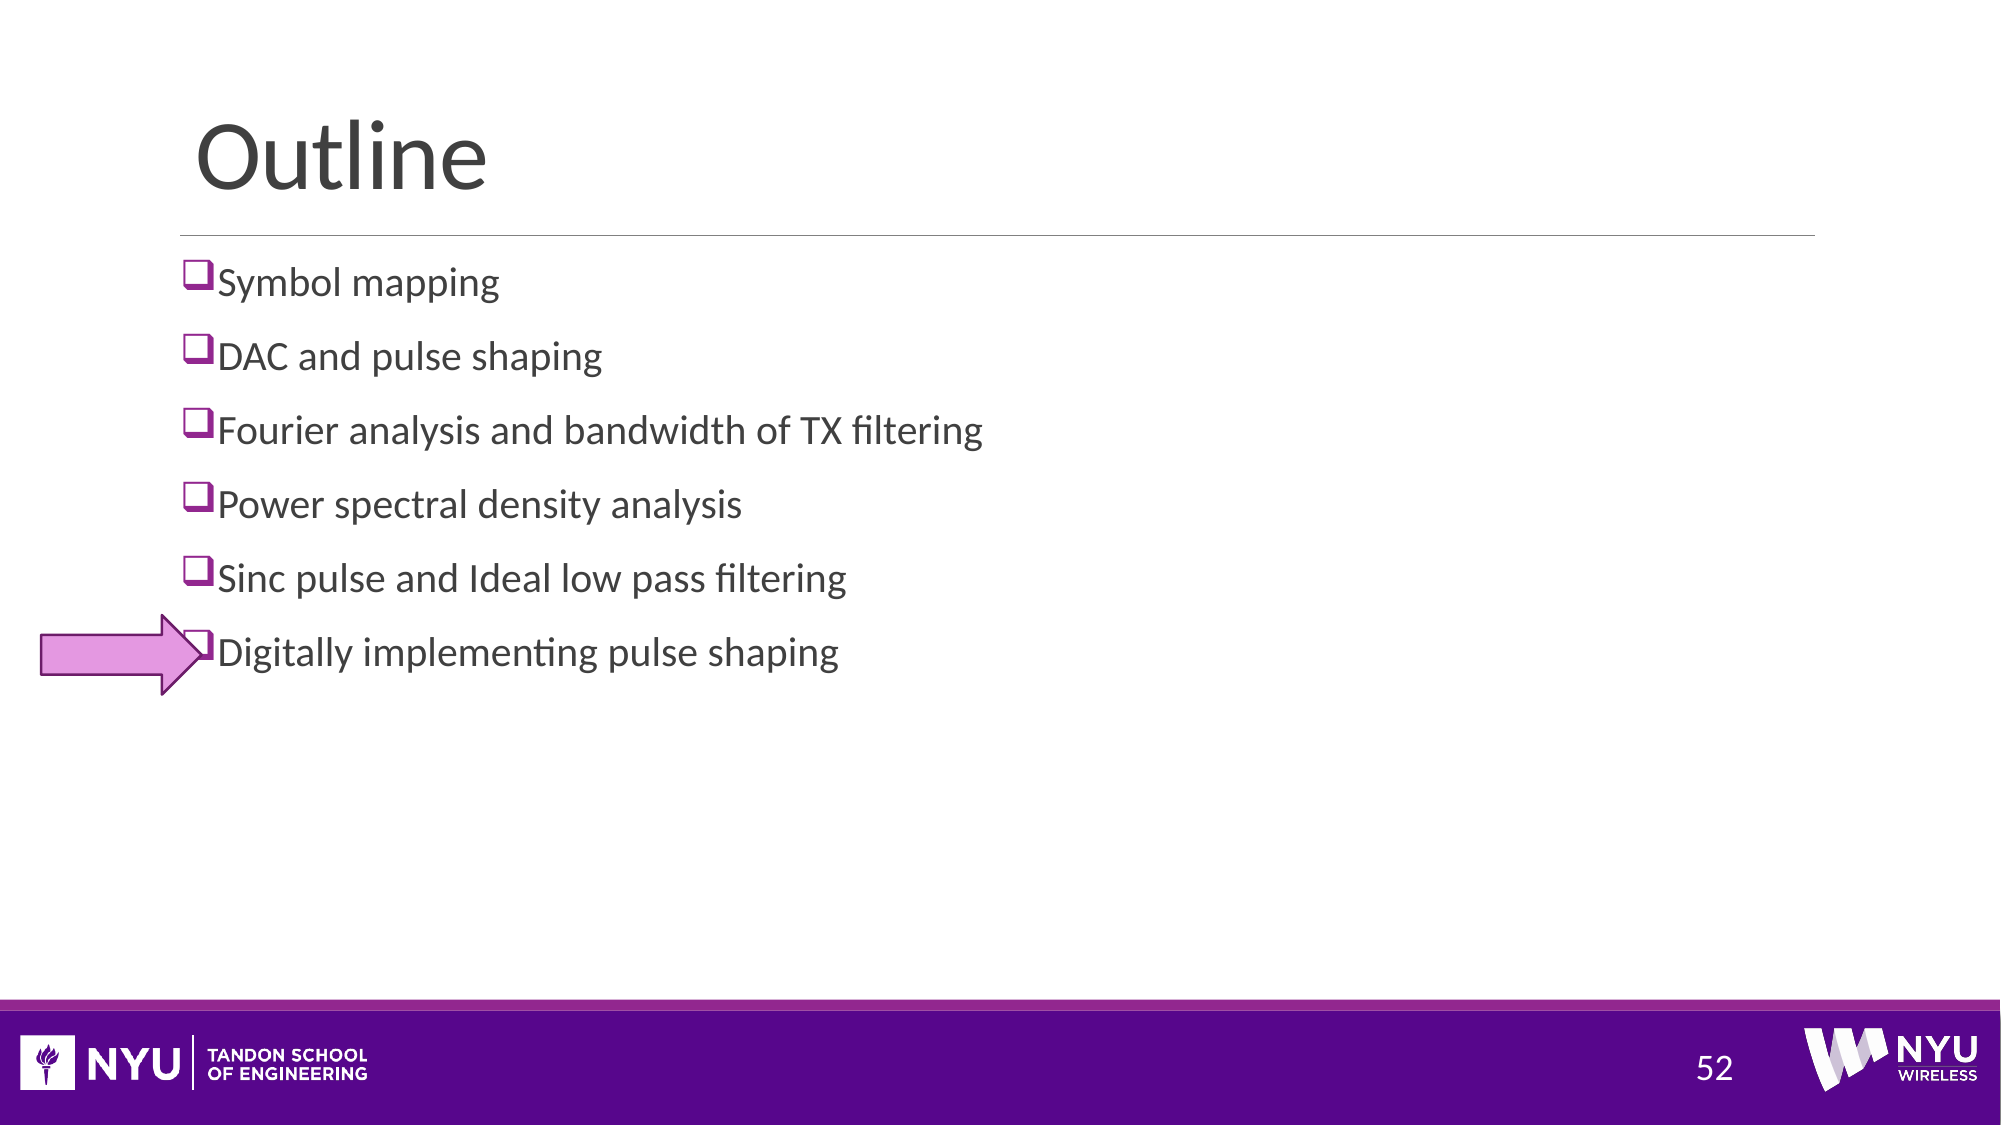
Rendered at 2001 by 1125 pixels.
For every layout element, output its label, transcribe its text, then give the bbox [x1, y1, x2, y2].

text_box [39, 613, 203, 696]
list Symbol mapping DAC and pulse shaping Fourier analysis and bandwidth of TX filtering Power spectral density analysis Sinc pulse and Ideal low pass filtering Digitally implementing pulse shaping [180, 252, 1830, 963]
slide_number 52 [1533, 1035, 1749, 1096]
title Outline [180, 47, 1830, 218]
